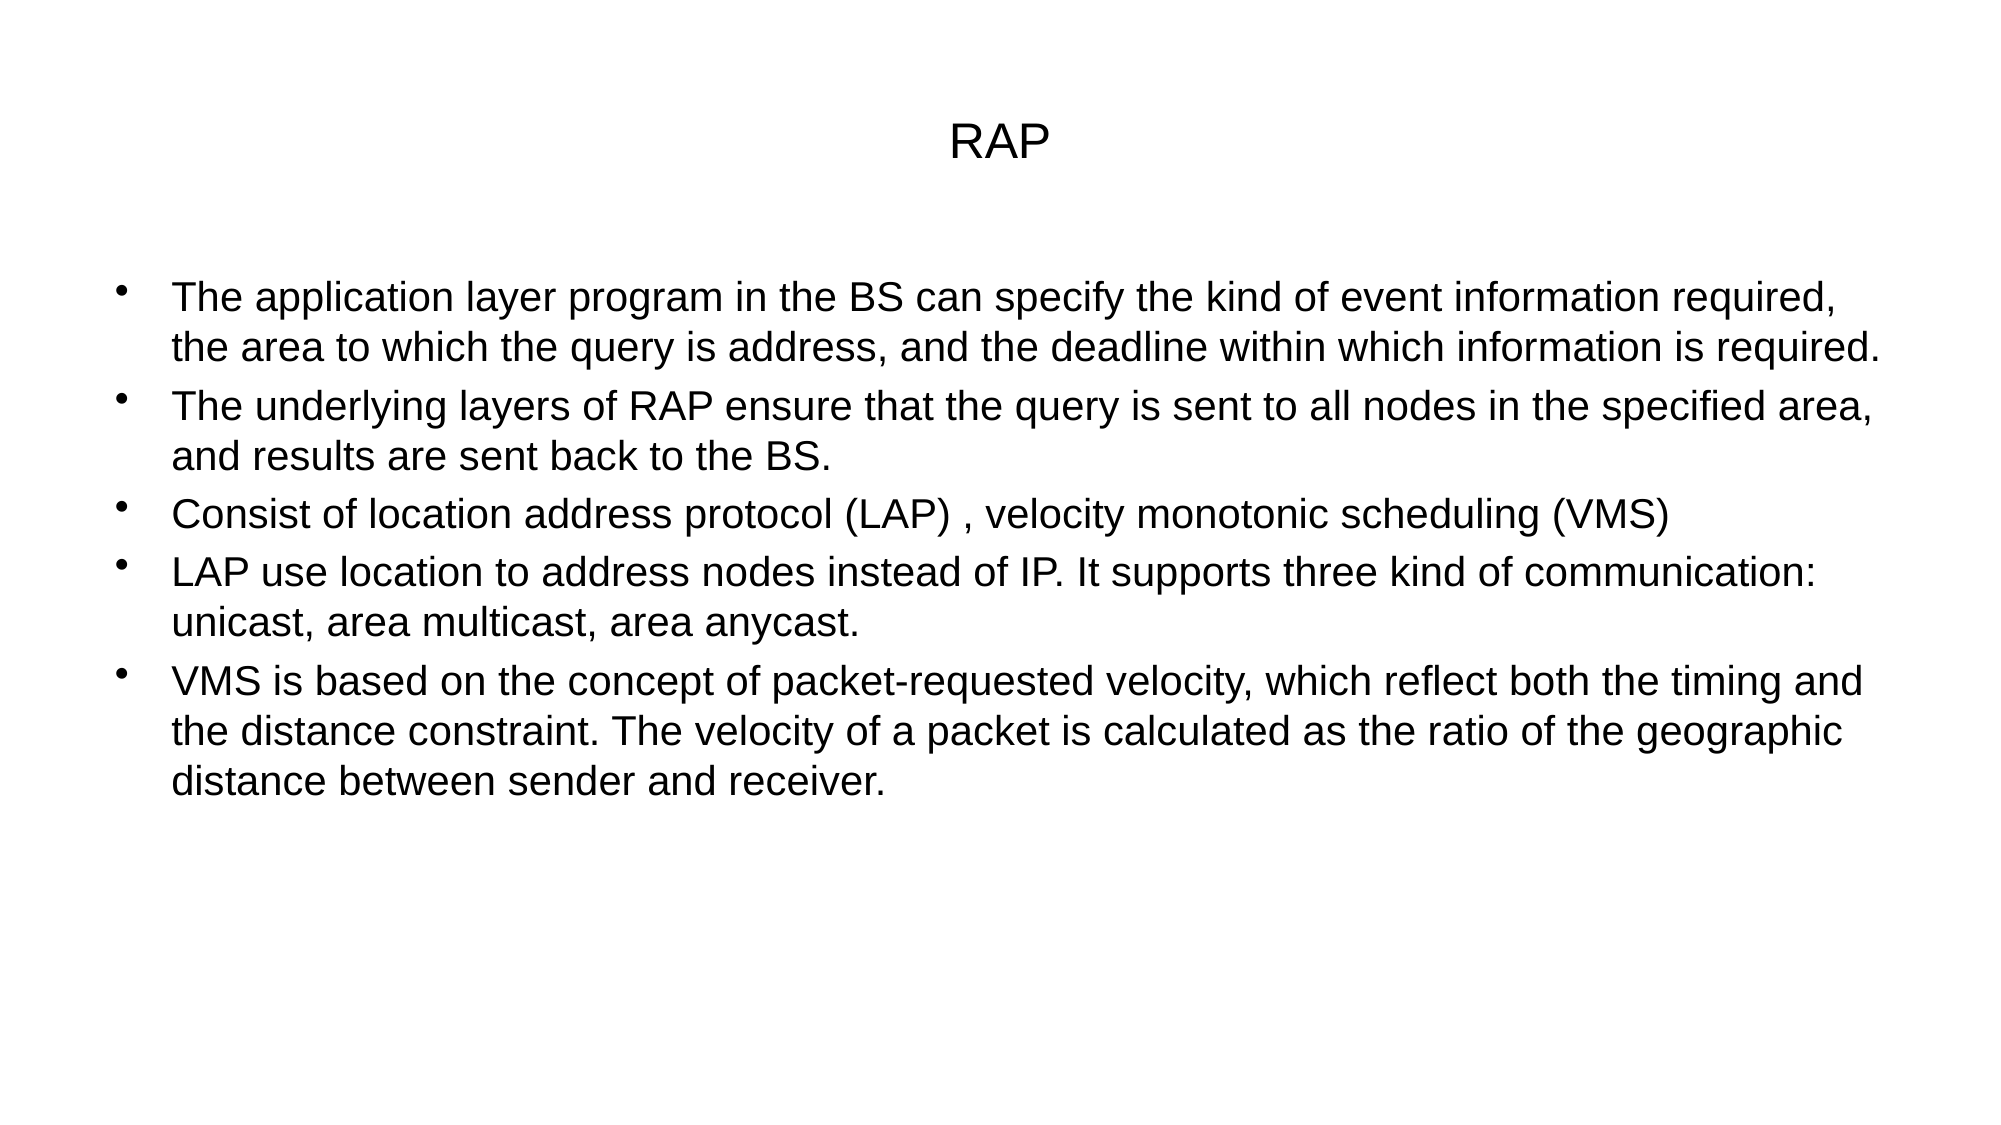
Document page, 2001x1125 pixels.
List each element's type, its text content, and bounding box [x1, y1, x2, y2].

list The application layer program in the BS can specify the kind of event information required, the area to which the query is address, and the deadline within which information is required. The underlying layers of RAP ensure that the query is sent to all nodes in the specified area, and results are sent back to the BS. Consist of location address protocol (LAP) , velocity monotonic scheduling (VMS) LAP use location to address nodes instead of IP. It supports three kind of communication: unicast, area multicast, area anycast. VMS is based on the concept of packet-requested velocity, which reflect both the timing and the distance constraint. The velocity of a packet is calculated as the ratio of the geographic distance between sender and receiver. [99, 262, 1901, 1006]
title RAP [99, 44, 1901, 233]
